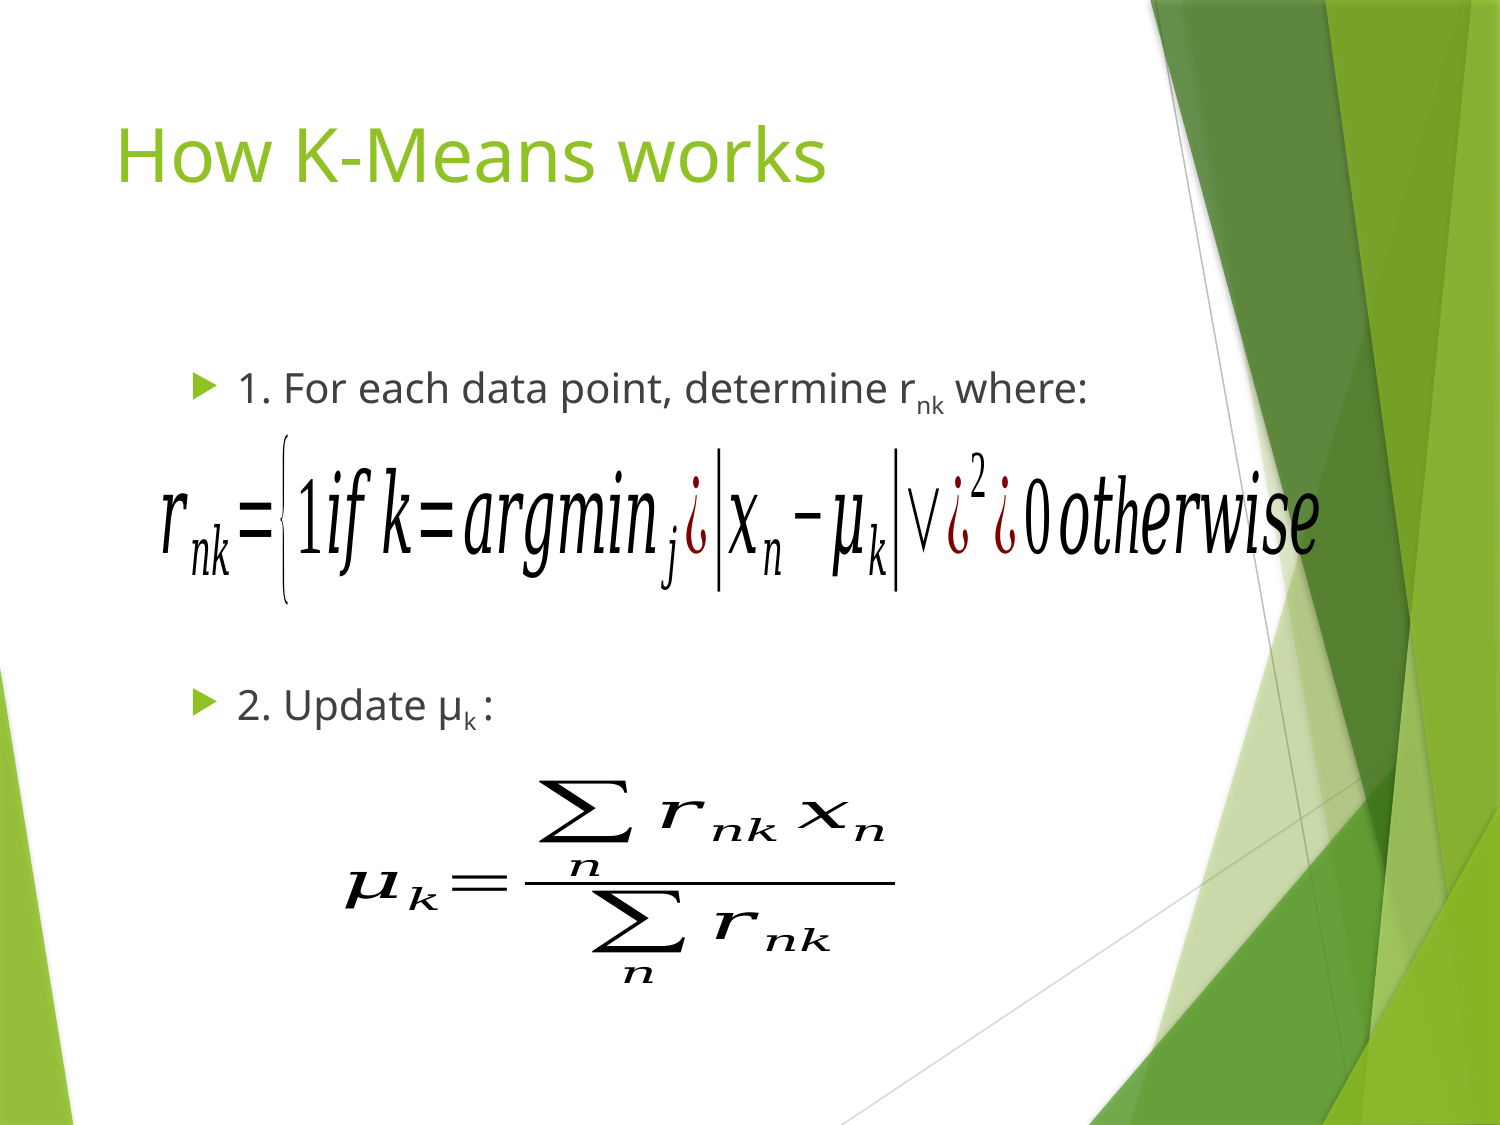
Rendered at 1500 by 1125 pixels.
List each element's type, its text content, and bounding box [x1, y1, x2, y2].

list 1. For each data point, determine rnk where: 2. Update µk : [99, 354, 1142, 992]
title How K-Means works [99, 99, 1142, 317]
